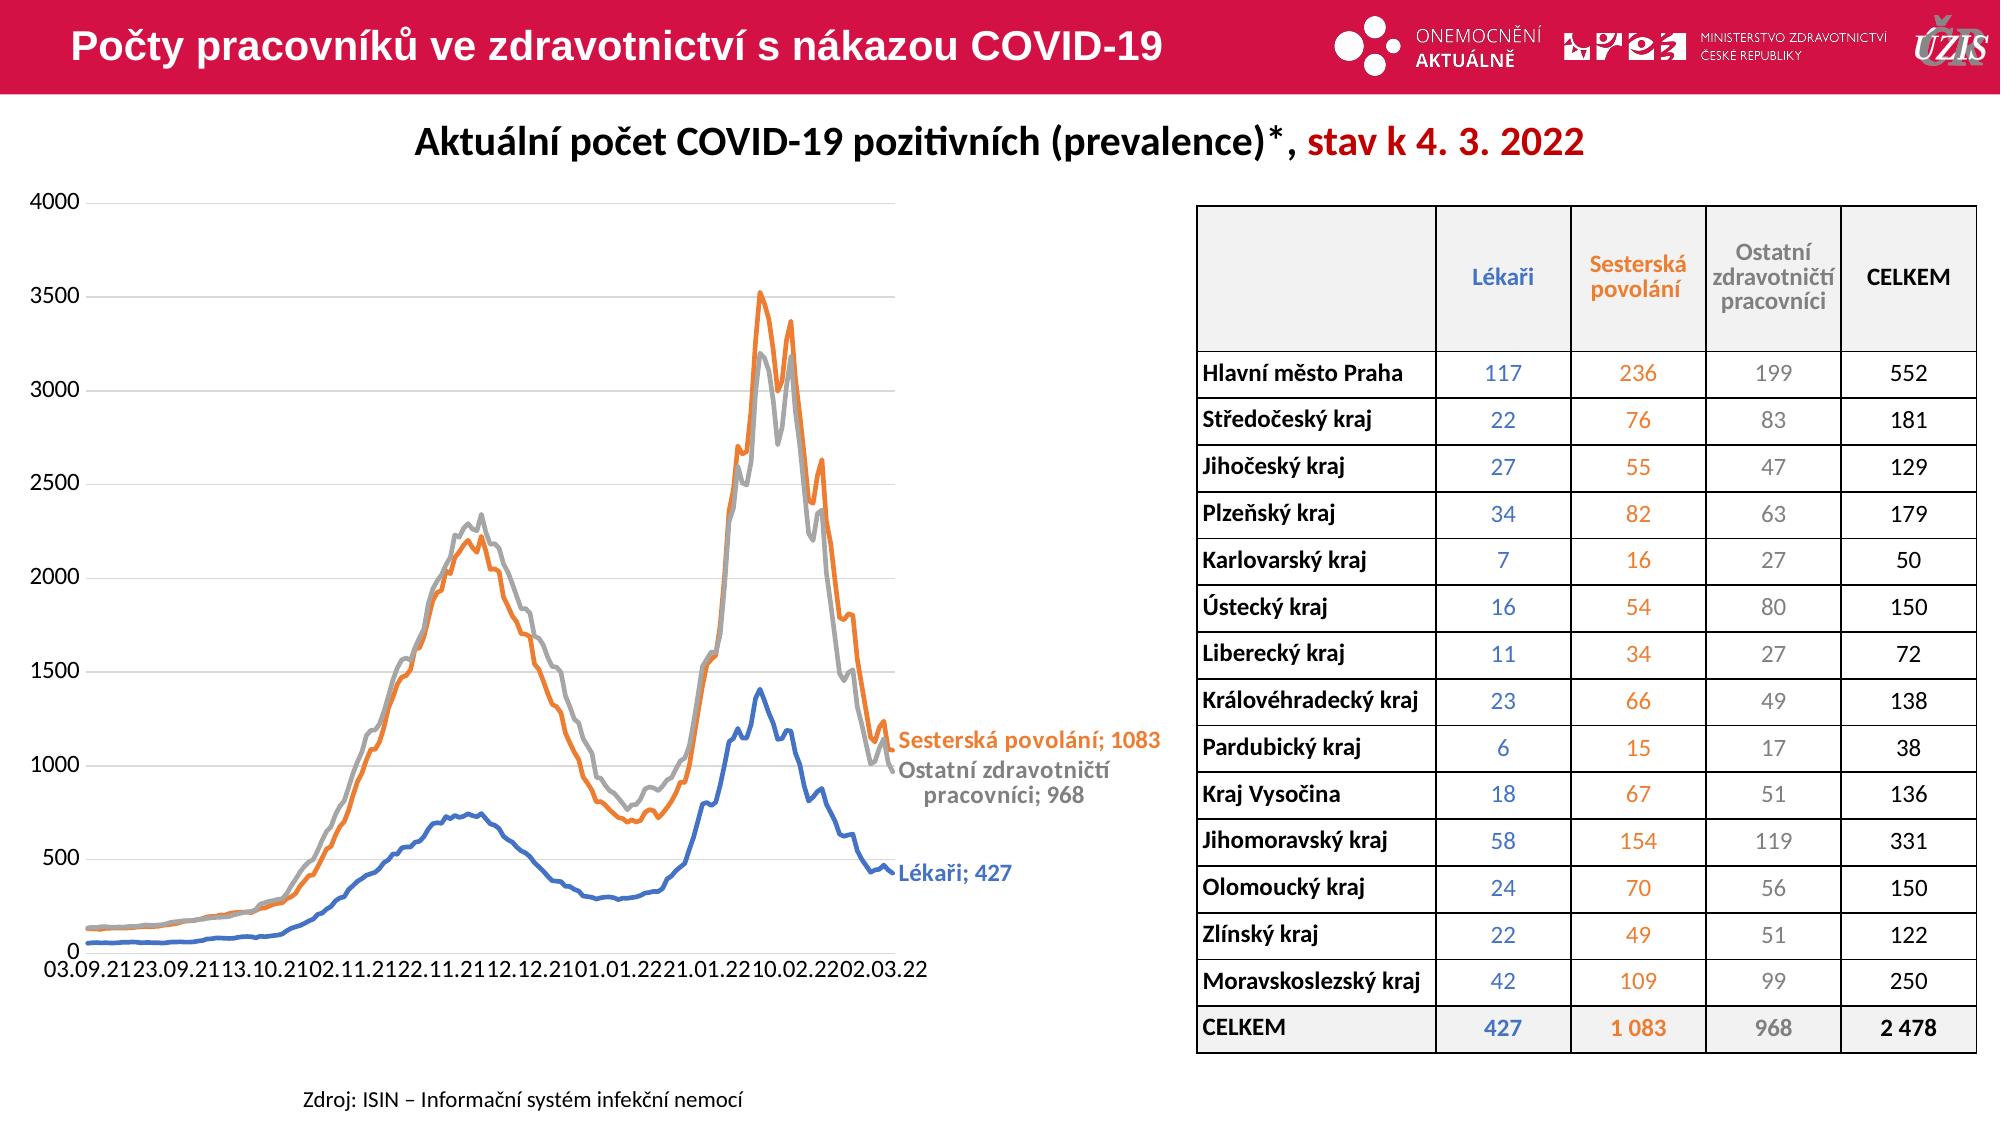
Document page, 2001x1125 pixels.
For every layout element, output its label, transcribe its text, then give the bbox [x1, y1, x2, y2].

table_cell 83 [1707, 399, 1840, 444]
picture [1346, 16, 1542, 76]
table_cell 117 [1437, 352, 1570, 397]
picture [1563, 31, 1888, 60]
table_cell 56 [1707, 867, 1840, 912]
table_cell 109 [1572, 960, 1705, 1005]
table_header Sesterská povolání [1572, 207, 1705, 351]
table_cell Liberecký kraj [1198, 633, 1435, 678]
table_cell 50 [1842, 539, 1976, 584]
table_cell 38 [1842, 726, 1976, 771]
table_cell 49 [1572, 914, 1705, 959]
title Počty pracovníků ve zdravotnictví s nákazou COVID-19 [55, 0, 1346, 95]
table_cell 181 [1842, 399, 1976, 444]
table_cell 129 [1842, 446, 1976, 491]
table_cell Královéhradecký kraj [1198, 680, 1435, 725]
table_cell 150 [1842, 867, 1976, 912]
table_cell 67 [1572, 773, 1705, 818]
table_cell 51 [1707, 914, 1840, 959]
table_cell Jihočeský kraj [1198, 446, 1435, 491]
table_cell 51 [1707, 773, 1840, 818]
table_cell Jihomoravský kraj [1198, 820, 1435, 865]
table_cell Olomoucký kraj [1198, 867, 1435, 912]
table_header Lékaři [1437, 207, 1570, 351]
table_cell 119 [1707, 820, 1840, 865]
table_cell 82 [1572, 493, 1705, 538]
table_cell 42 [1437, 960, 1570, 1005]
text_box Zdroj: ISIN – Informační systém infekční nemocí [118, 1077, 929, 1120]
table_cell 199 [1707, 352, 1840, 397]
table_cell Moravskoslezský kraj [1198, 960, 1435, 1005]
table_cell Ústecký kraj [1198, 586, 1435, 631]
table_cell 54 [1572, 586, 1705, 631]
table_cell 27 [1707, 539, 1840, 584]
table_cell 15 [1572, 726, 1705, 771]
table_cell 150 [1842, 586, 1976, 631]
table_cell 24 [1437, 867, 1570, 912]
table_cell 122 [1842, 914, 1976, 959]
table_cell 27 [1707, 633, 1840, 678]
table_cell 7 [1437, 539, 1570, 584]
table_cell 136 [1842, 773, 1976, 818]
table_cell 6 [1437, 726, 1570, 771]
table_cell 11 [1437, 633, 1570, 678]
table_cell 1 083 [1572, 1007, 1705, 1052]
table_header CELKEM [1842, 207, 1976, 351]
table_cell Středočeský kraj [1198, 399, 1435, 444]
table_cell 16 [1437, 586, 1570, 631]
table_cell 63 [1707, 493, 1840, 538]
table_cell 76 [1572, 399, 1705, 444]
table_cell 99 [1707, 960, 1840, 1005]
table_cell 47 [1707, 446, 1840, 491]
chart [23, 177, 1197, 1072]
table_cell Hlavní město Praha [1198, 352, 1435, 397]
table_cell 72 [1842, 633, 1976, 678]
table_cell Plzeňský kraj [1198, 493, 1435, 538]
table_cell 154 [1572, 820, 1705, 865]
table_cell 49 [1707, 680, 1840, 725]
table_cell 22 [1437, 914, 1570, 959]
table_cell 34 [1437, 493, 1570, 538]
table_cell Karlovarský kraj [1198, 539, 1435, 584]
table_cell 66 [1572, 680, 1705, 725]
table_cell 179 [1842, 493, 1976, 538]
table_cell 22 [1437, 399, 1570, 444]
table_cell Zlínský kraj [1198, 914, 1435, 959]
table_cell 331 [1842, 820, 1976, 865]
table_cell 250 [1842, 960, 1976, 1005]
table_header Ostatní zdravotničtí pracovníci [1707, 207, 1840, 351]
table_cell 17 [1707, 726, 1840, 771]
table_cell 34 [1572, 633, 1705, 678]
table_cell 552 [1842, 352, 1976, 397]
table_cell 427 [1437, 1007, 1570, 1052]
text_box Aktuální počet COVID-19 pozitivních (prevalence)*, stav k 4. 3. 2022 [100, 106, 1900, 171]
table_cell 70 [1572, 867, 1705, 912]
table_cell 2 478 [1842, 1007, 1976, 1052]
table_cell 27 [1437, 446, 1570, 491]
table_cell 80 [1707, 586, 1840, 631]
table_cell CELKEM [1198, 1007, 1435, 1052]
picture [1915, 15, 1989, 66]
table_cell Pardubický kraj [1198, 726, 1435, 771]
table_cell 138 [1842, 680, 1976, 725]
table_header [1198, 207, 1435, 351]
table_cell Kraj Vysočina [1198, 773, 1435, 818]
table_cell 23 [1437, 680, 1570, 725]
table_cell 55 [1572, 446, 1705, 491]
table_cell 236 [1572, 352, 1705, 397]
table_cell 968 [1707, 1007, 1840, 1052]
table_cell 16 [1572, 539, 1705, 584]
table_cell 58 [1437, 820, 1570, 865]
table_cell 18 [1437, 773, 1570, 818]
